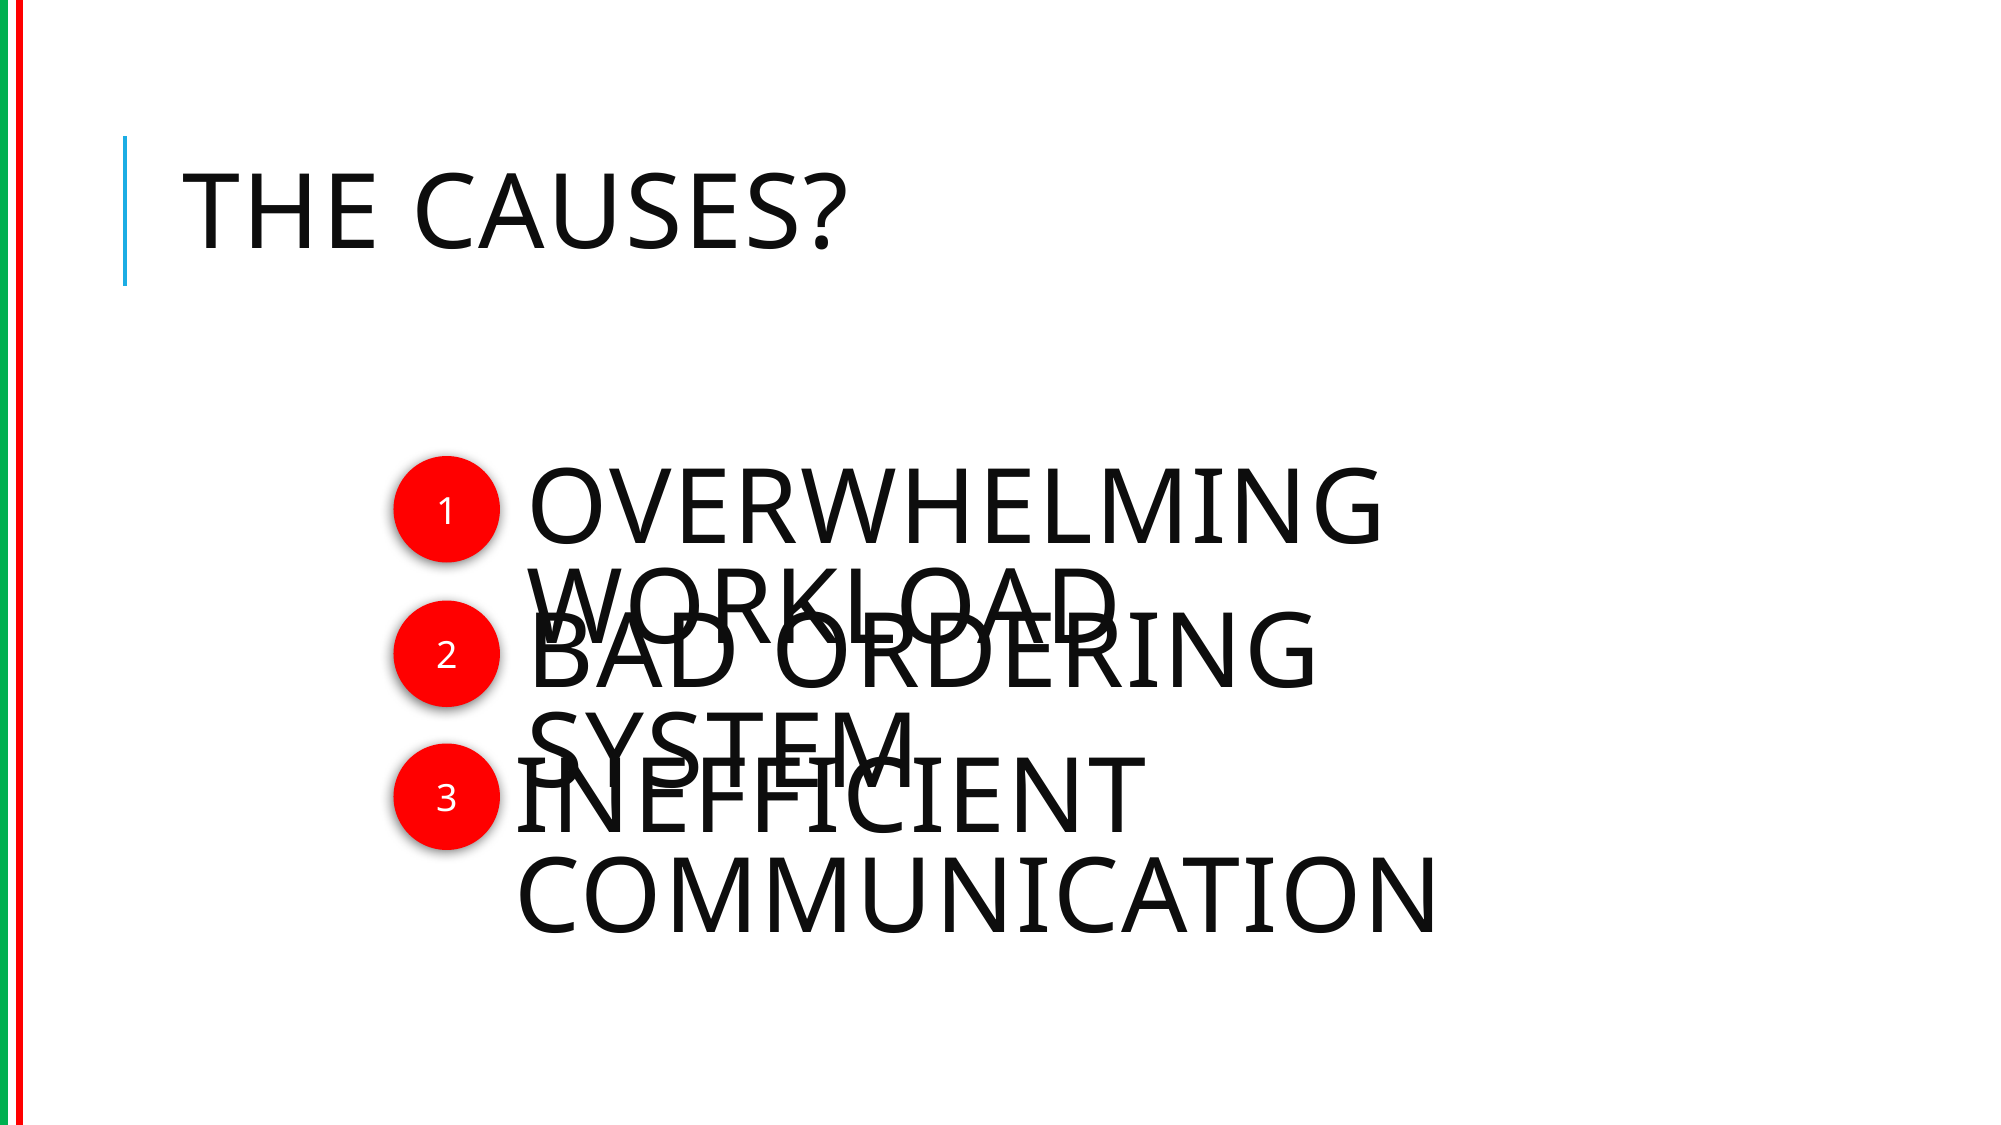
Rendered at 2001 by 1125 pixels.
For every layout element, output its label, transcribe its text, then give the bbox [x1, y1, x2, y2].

text_box 2 [393, 600, 500, 708]
text_box Bad ordering system [511, 600, 1419, 724]
title the causes? [168, 96, 1763, 342]
text_box Overwhelming WOrkload [511, 456, 1504, 580]
text_box Inefficient Communication [500, 745, 1536, 869]
text_box 1 [393, 456, 500, 563]
text_box 3 [393, 743, 500, 850]
